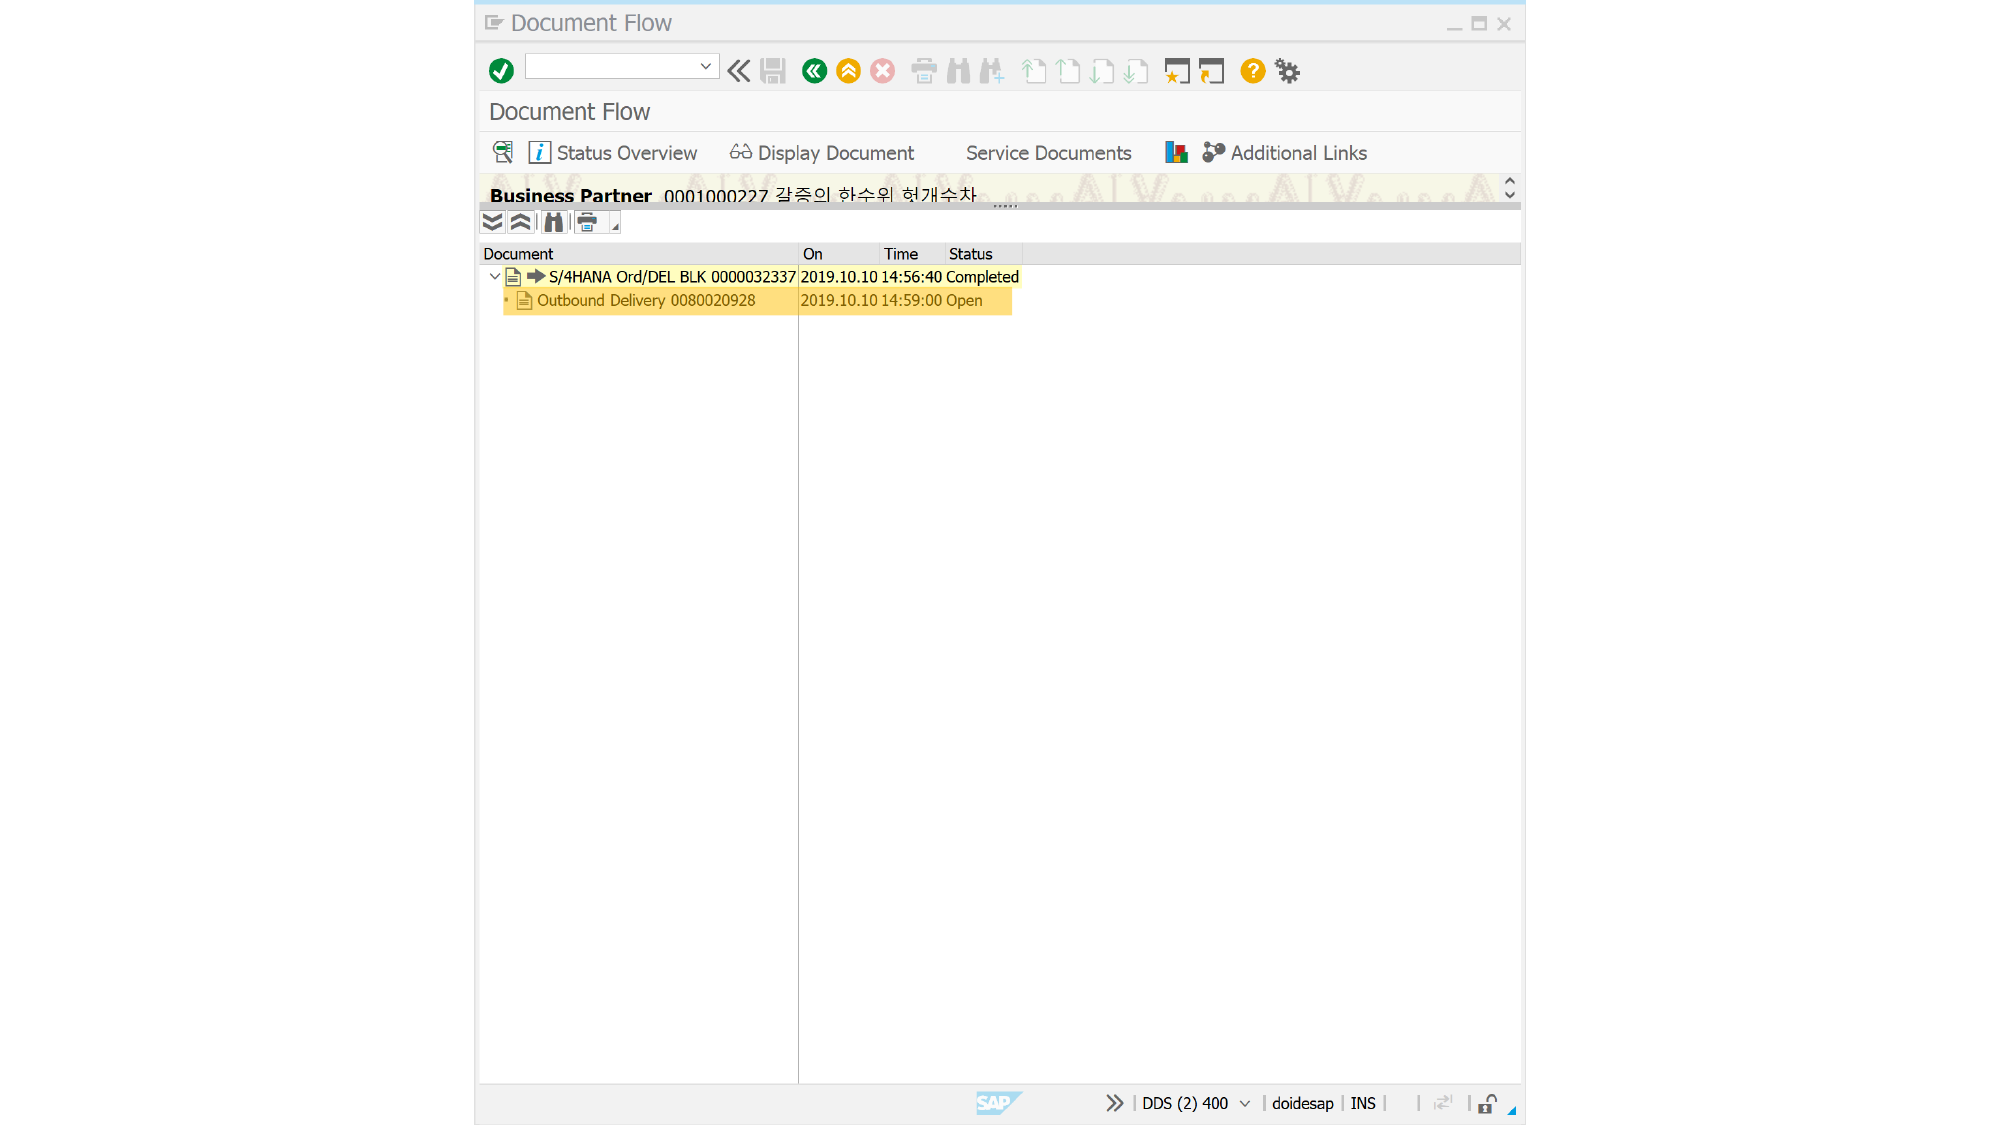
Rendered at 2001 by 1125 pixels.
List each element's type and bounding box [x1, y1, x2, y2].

picture [474, 0, 1526, 1125]
